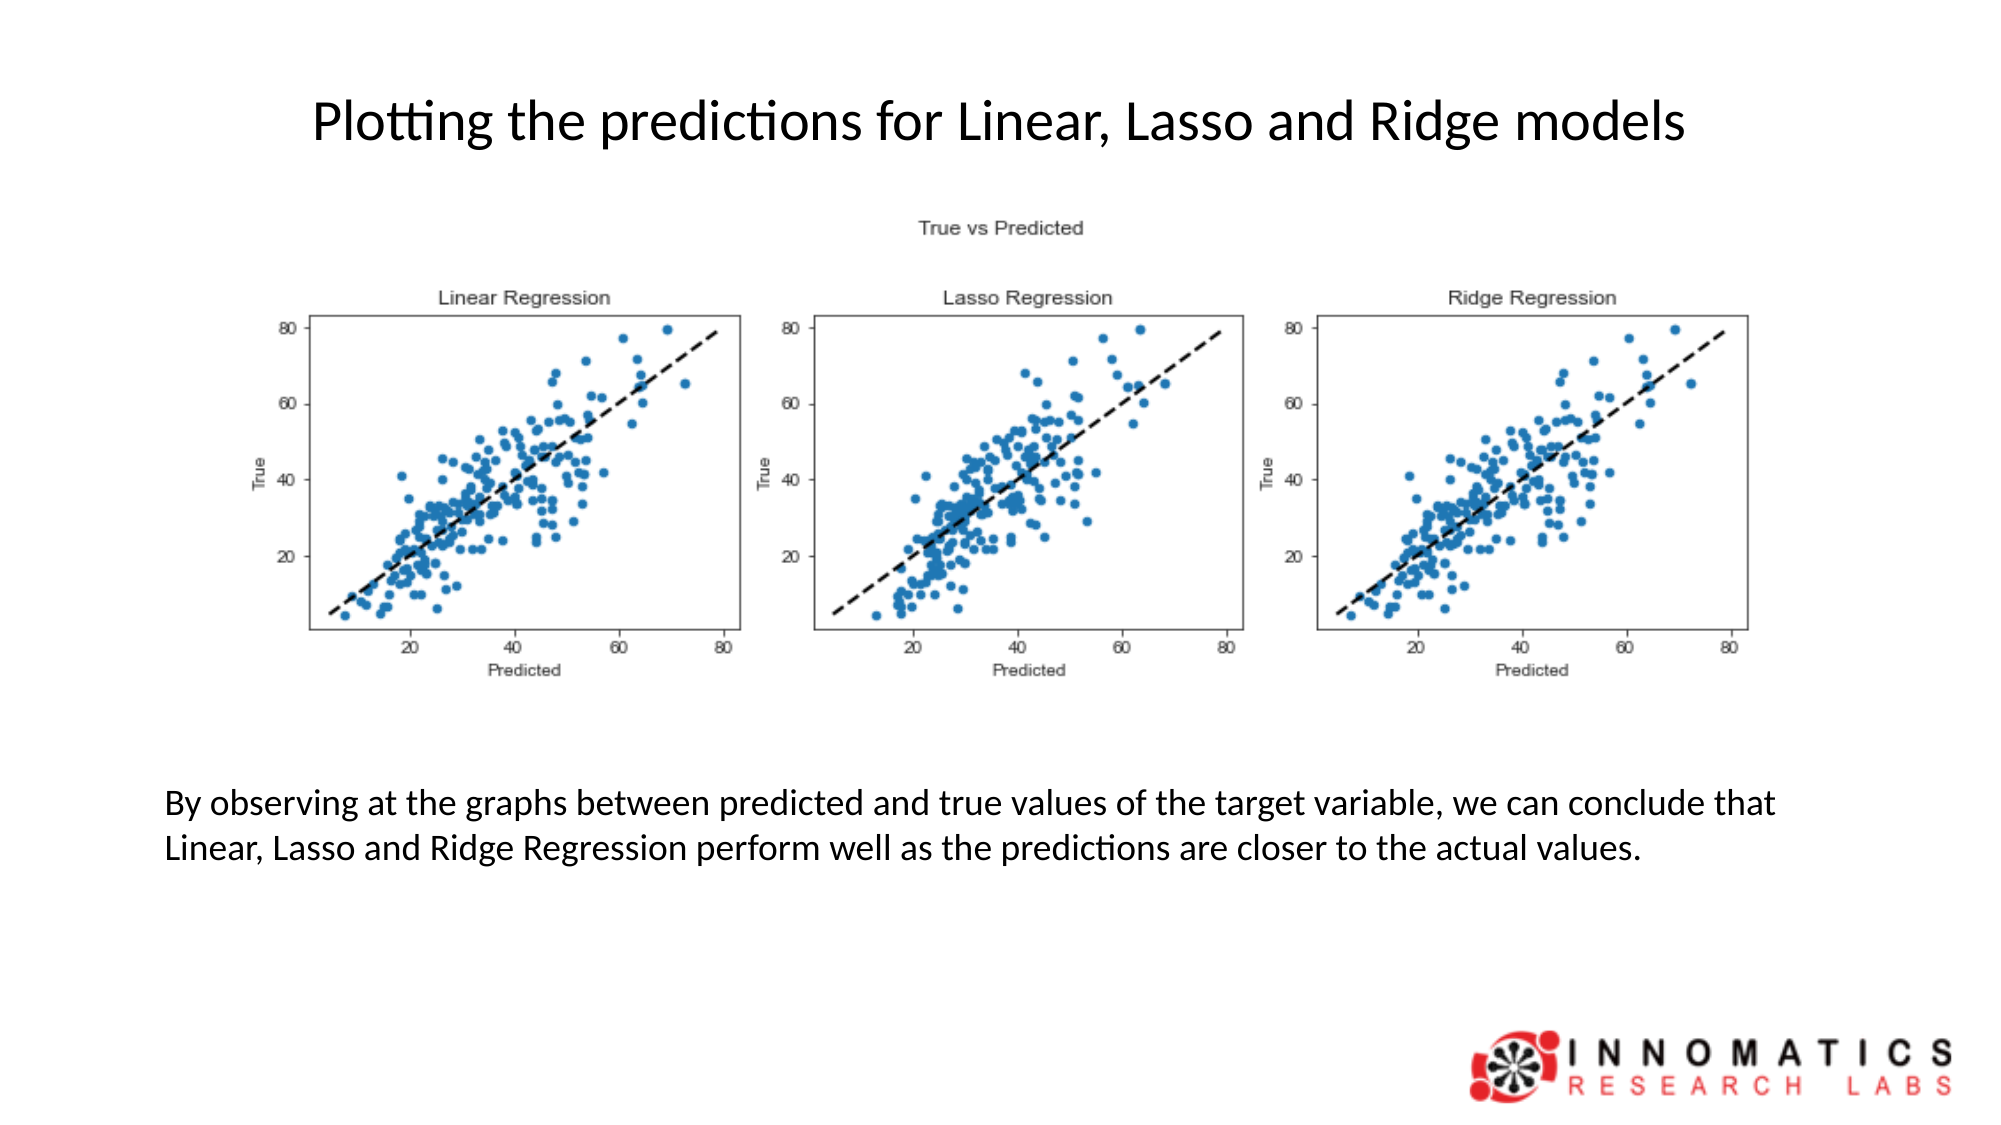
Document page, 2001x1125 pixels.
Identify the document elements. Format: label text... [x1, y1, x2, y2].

picture [1445, 1014, 1975, 1125]
text_box By observing at the graphs between predicted and true values of the target variable, we can conclude that Linear, Lasso and Ridge Regression perform well as the predictions are closer to the actual values. [149, 770, 1863, 876]
picture [242, 209, 1758, 692]
title Plotting the predictions for Linear, Lasso and Ridge models [137, 59, 1863, 184]
